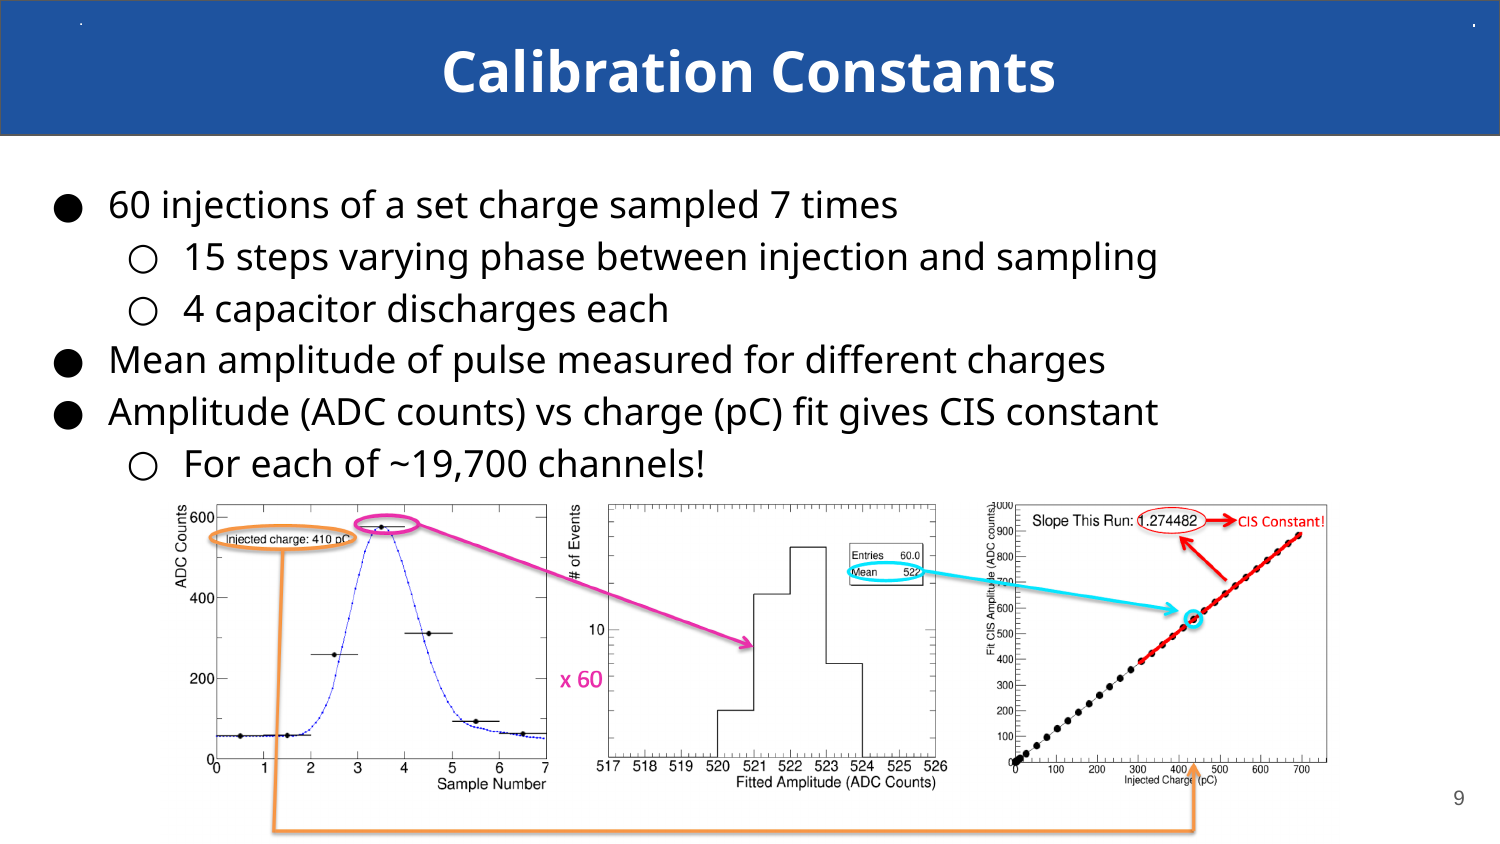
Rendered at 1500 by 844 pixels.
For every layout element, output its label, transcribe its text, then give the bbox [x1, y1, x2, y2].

picture [160, 501, 1340, 844]
title Calibration Constants [74, 20, 1425, 115]
text_box [0, 0, 1500, 135]
slide_number ‹#› [1389, 764, 1480, 830]
text_box 60 injections of a set charge sampled 7 times 15 steps varying phase between injection and sampling 4 capacitor discharges each Mean amplitude of pulse measured for different charges Amplitude (ADC counts) vs charge (pC) fit gives CIS constant For each of ~19,700 channels! [18, 159, 1441, 502]
